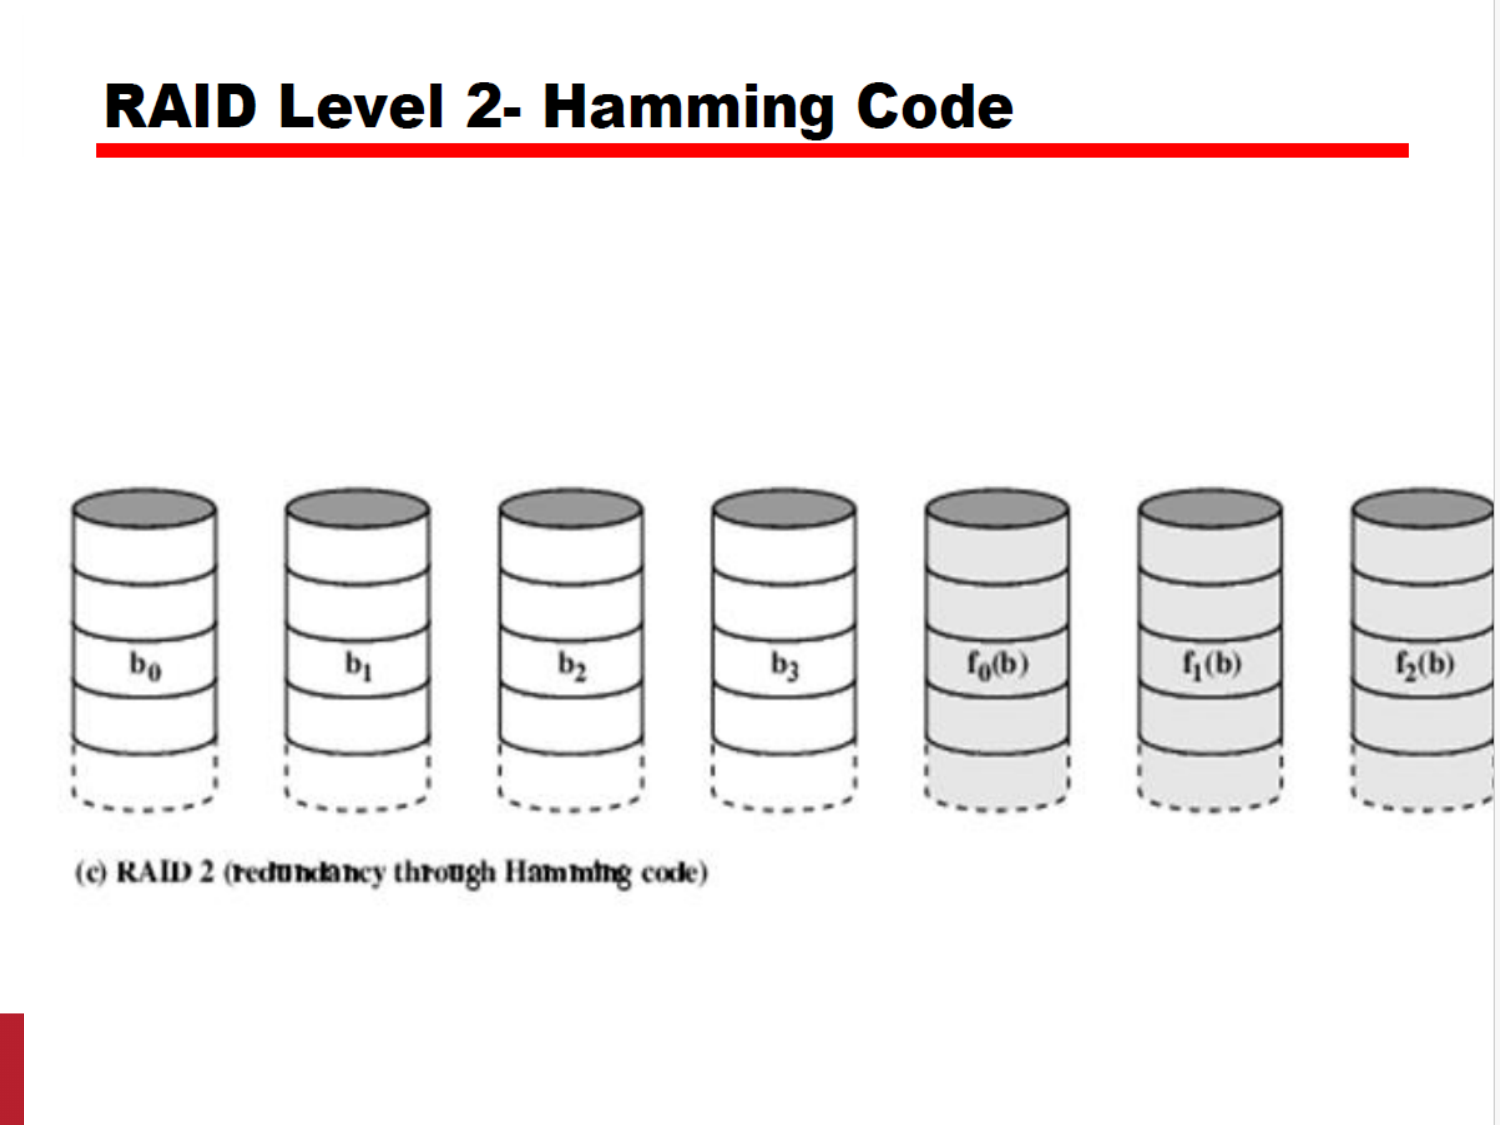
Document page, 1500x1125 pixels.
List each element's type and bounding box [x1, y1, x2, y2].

list [24, 0, 1500, 1125]
picture [0, 1014, 24, 1125]
